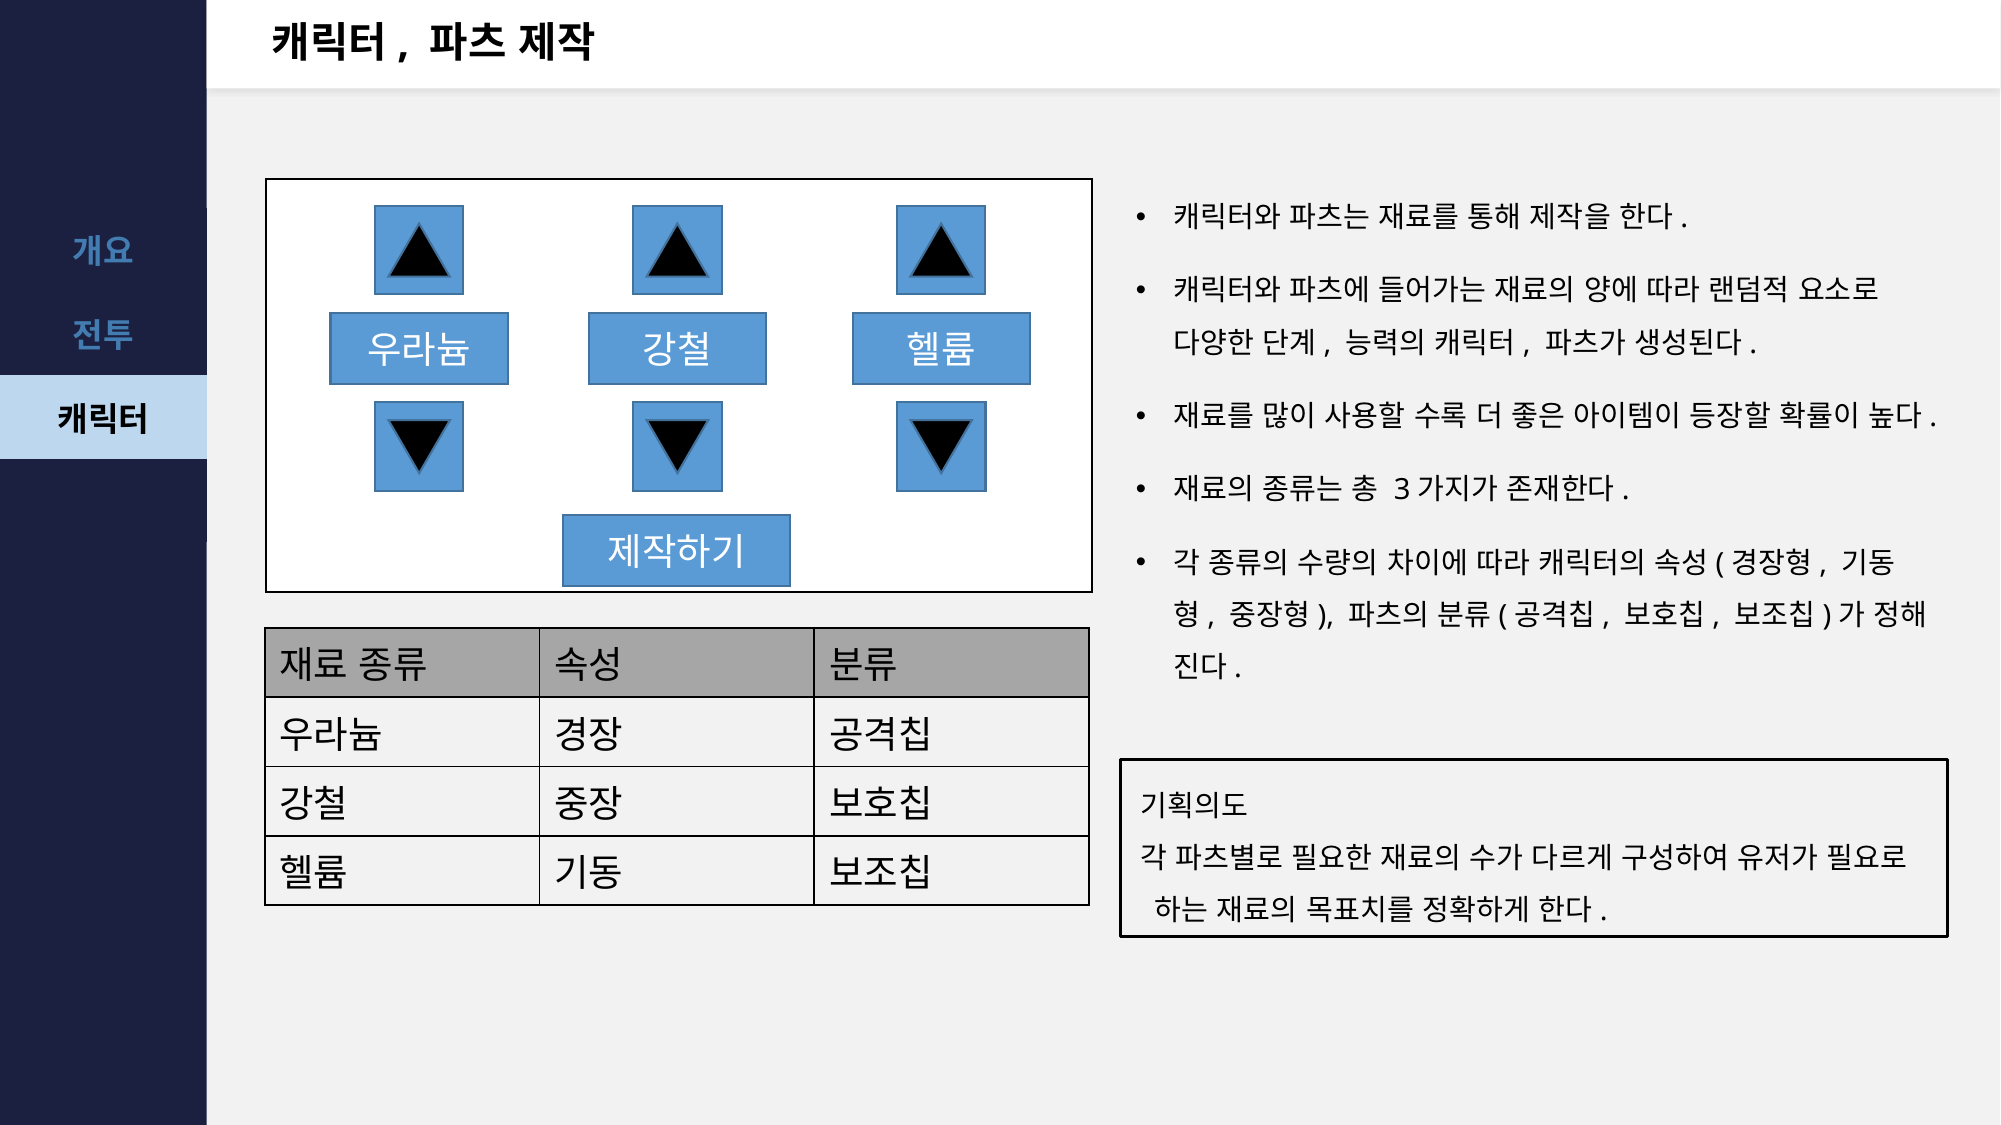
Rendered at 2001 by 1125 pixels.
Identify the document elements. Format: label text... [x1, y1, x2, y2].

table_header 재료 종류 [266, 629, 539, 696]
text_box 기획의도 각 파츠별로 필요한 재료의 수가 다르게 구성하여 유저가 필요로 하는 재료의 목표치를 정확하게 한다. [1120, 759, 1948, 937]
table_cell 공격칩 [815, 698, 1088, 766]
list 캐릭터와 파츠는 재료를 통해 제작을 한다. 캐릭터와 파츠에 들어가는 재료의 양에 따라 랜덤적 요소로 다양한 단계, 능력의 캐릭터, 파츠가 생성된다. 재료를 많이 사용할 수록 더 좋은 아이템이 등장할 확률이 높다. 재료의 종류는 총 3가지가 존재한다. 각 종류의 수량의 차이에 따라 캐릭터의 속성(경장형, 기동형, 중장형), 파츠의 분류(공격칩, 보호칩, 보조칩)가 정해 진다. [1120, 173, 1948, 587]
title 캐릭터, 파츠 제작 [256, 0, 1771, 89]
table_cell 우라늄 [266, 698, 539, 766]
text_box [265, 178, 1093, 593]
table_cell 보호칩 [815, 767, 1088, 835]
table_cell 보조칩 [815, 837, 1088, 904]
table_cell 중장 [540, 767, 813, 835]
table_header 분류 [815, 629, 1088, 696]
table_cell 헬륨 [266, 837, 539, 904]
table_cell 강철 [266, 767, 539, 835]
table_cell 경장 [540, 698, 813, 766]
table_header 속성 [540, 629, 813, 696]
table_cell 기동 [540, 837, 813, 904]
